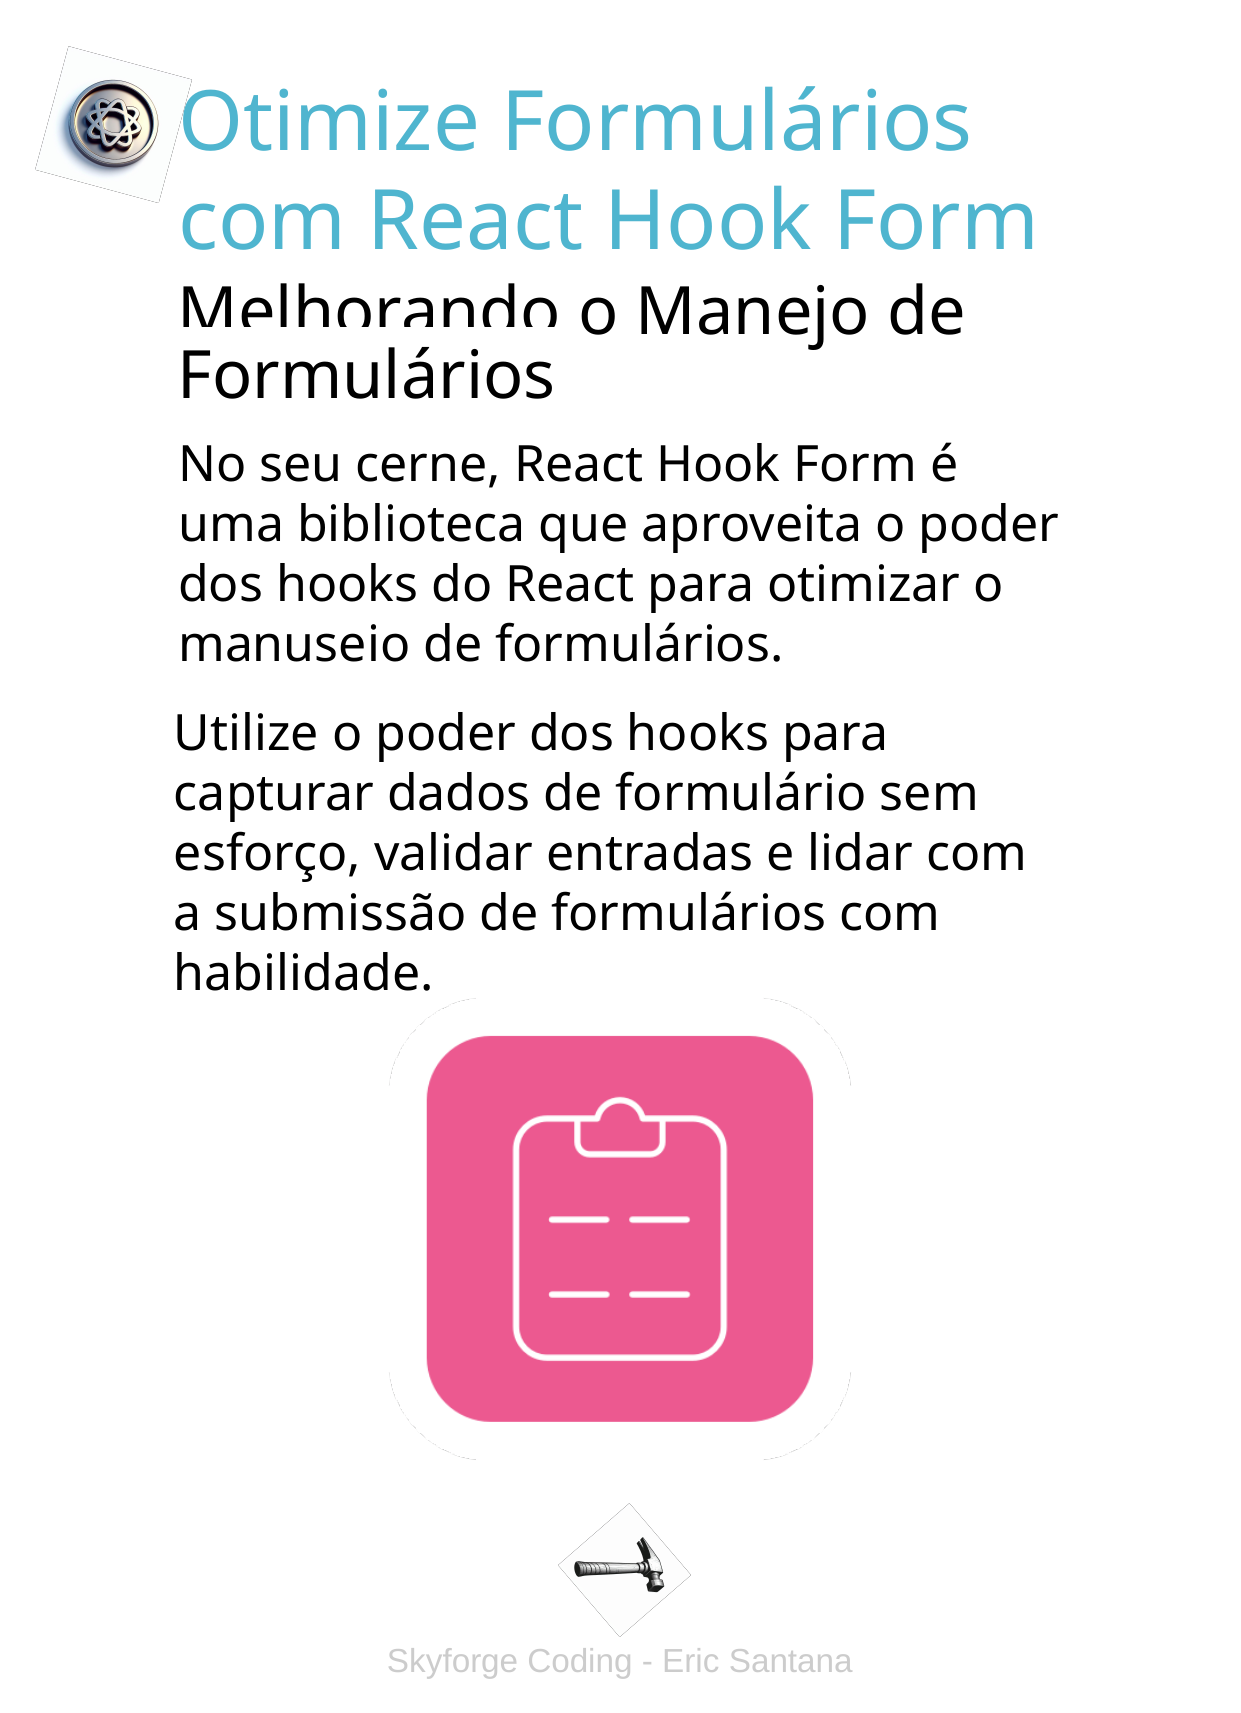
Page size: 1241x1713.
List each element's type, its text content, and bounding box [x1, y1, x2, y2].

picture [36, 47, 178, 203]
text_box Otimize Formulários com React Hook Form [163, 51, 1093, 333]
text_box Melhorando o Manejo de Formulários [162, 268, 1086, 366]
picture [559, 1504, 690, 1636]
text_box Utilize o poder dos hooks para capturar dados de formulário sem esforço, validar entradas e lidar com a submissão de formulários com habilidade. [158, 684, 1082, 954]
picture [388, 996, 852, 1461]
text_box No seu cerne, React Hook Form é uma biblioteca que aproveita o poder dos hooks do React para otimizar o manuseio de formulários. [162, 416, 1086, 681]
